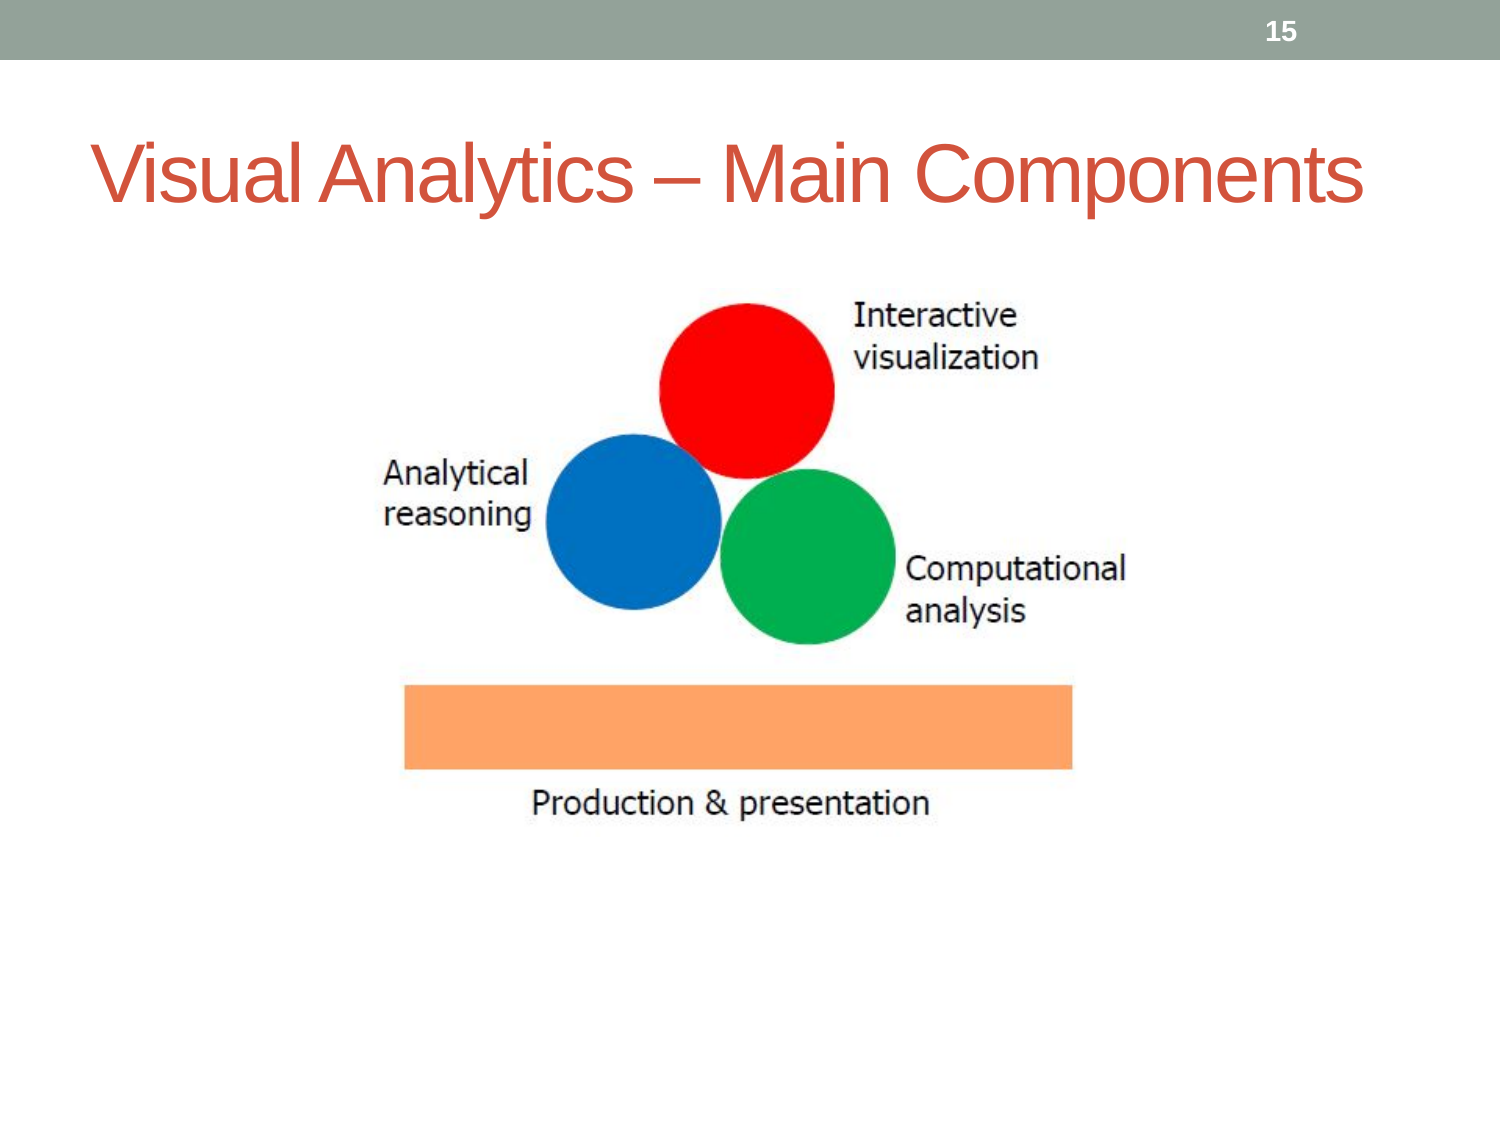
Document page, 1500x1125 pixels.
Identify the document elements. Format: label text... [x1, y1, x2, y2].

picture [224, 288, 1204, 837]
slide_number 15 [1250, 3, 1425, 57]
title Visual Analytics – Main Components [75, 87, 1425, 250]
